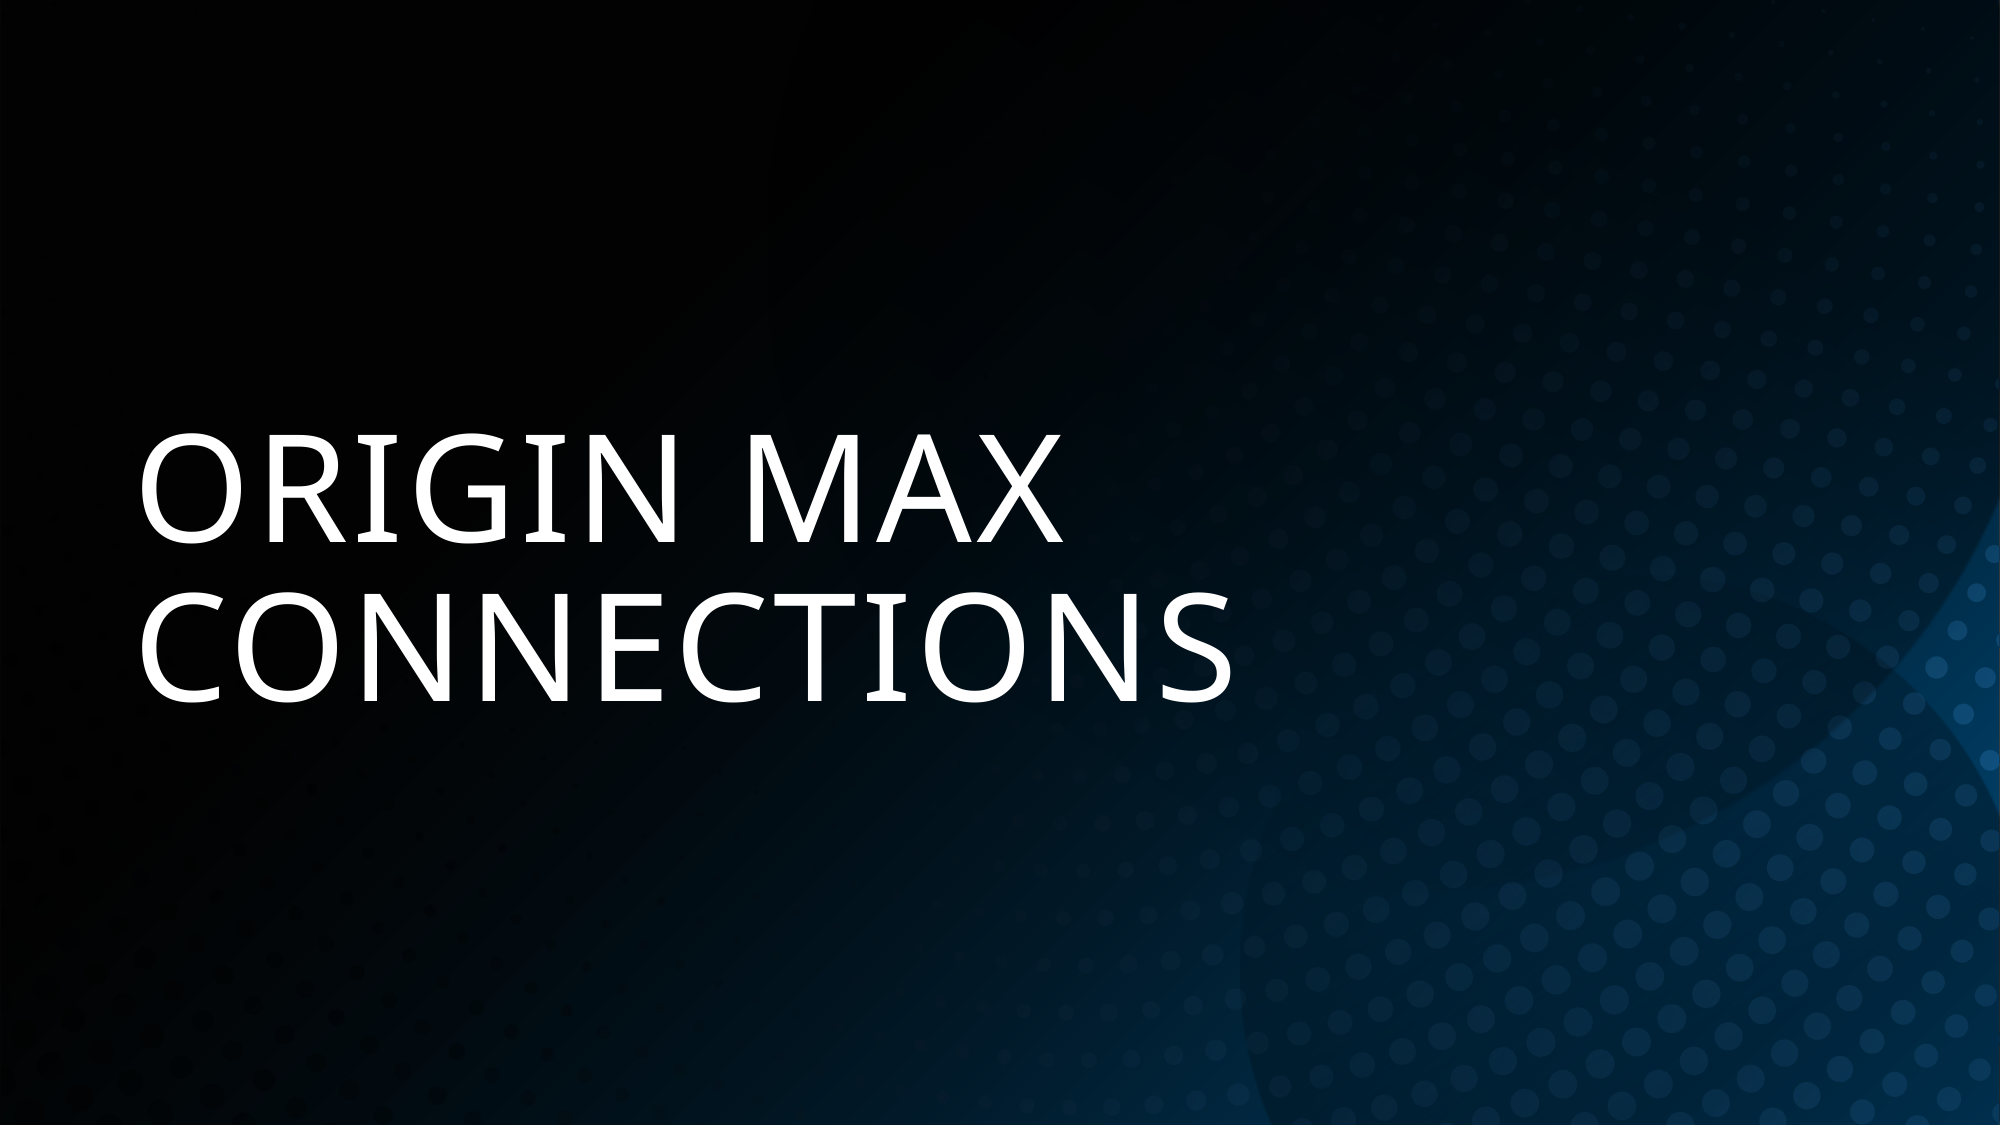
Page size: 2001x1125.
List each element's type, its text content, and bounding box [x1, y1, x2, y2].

title Origin max connections [133, 420, 1859, 726]
picture [1, 0, 2000, 1125]
